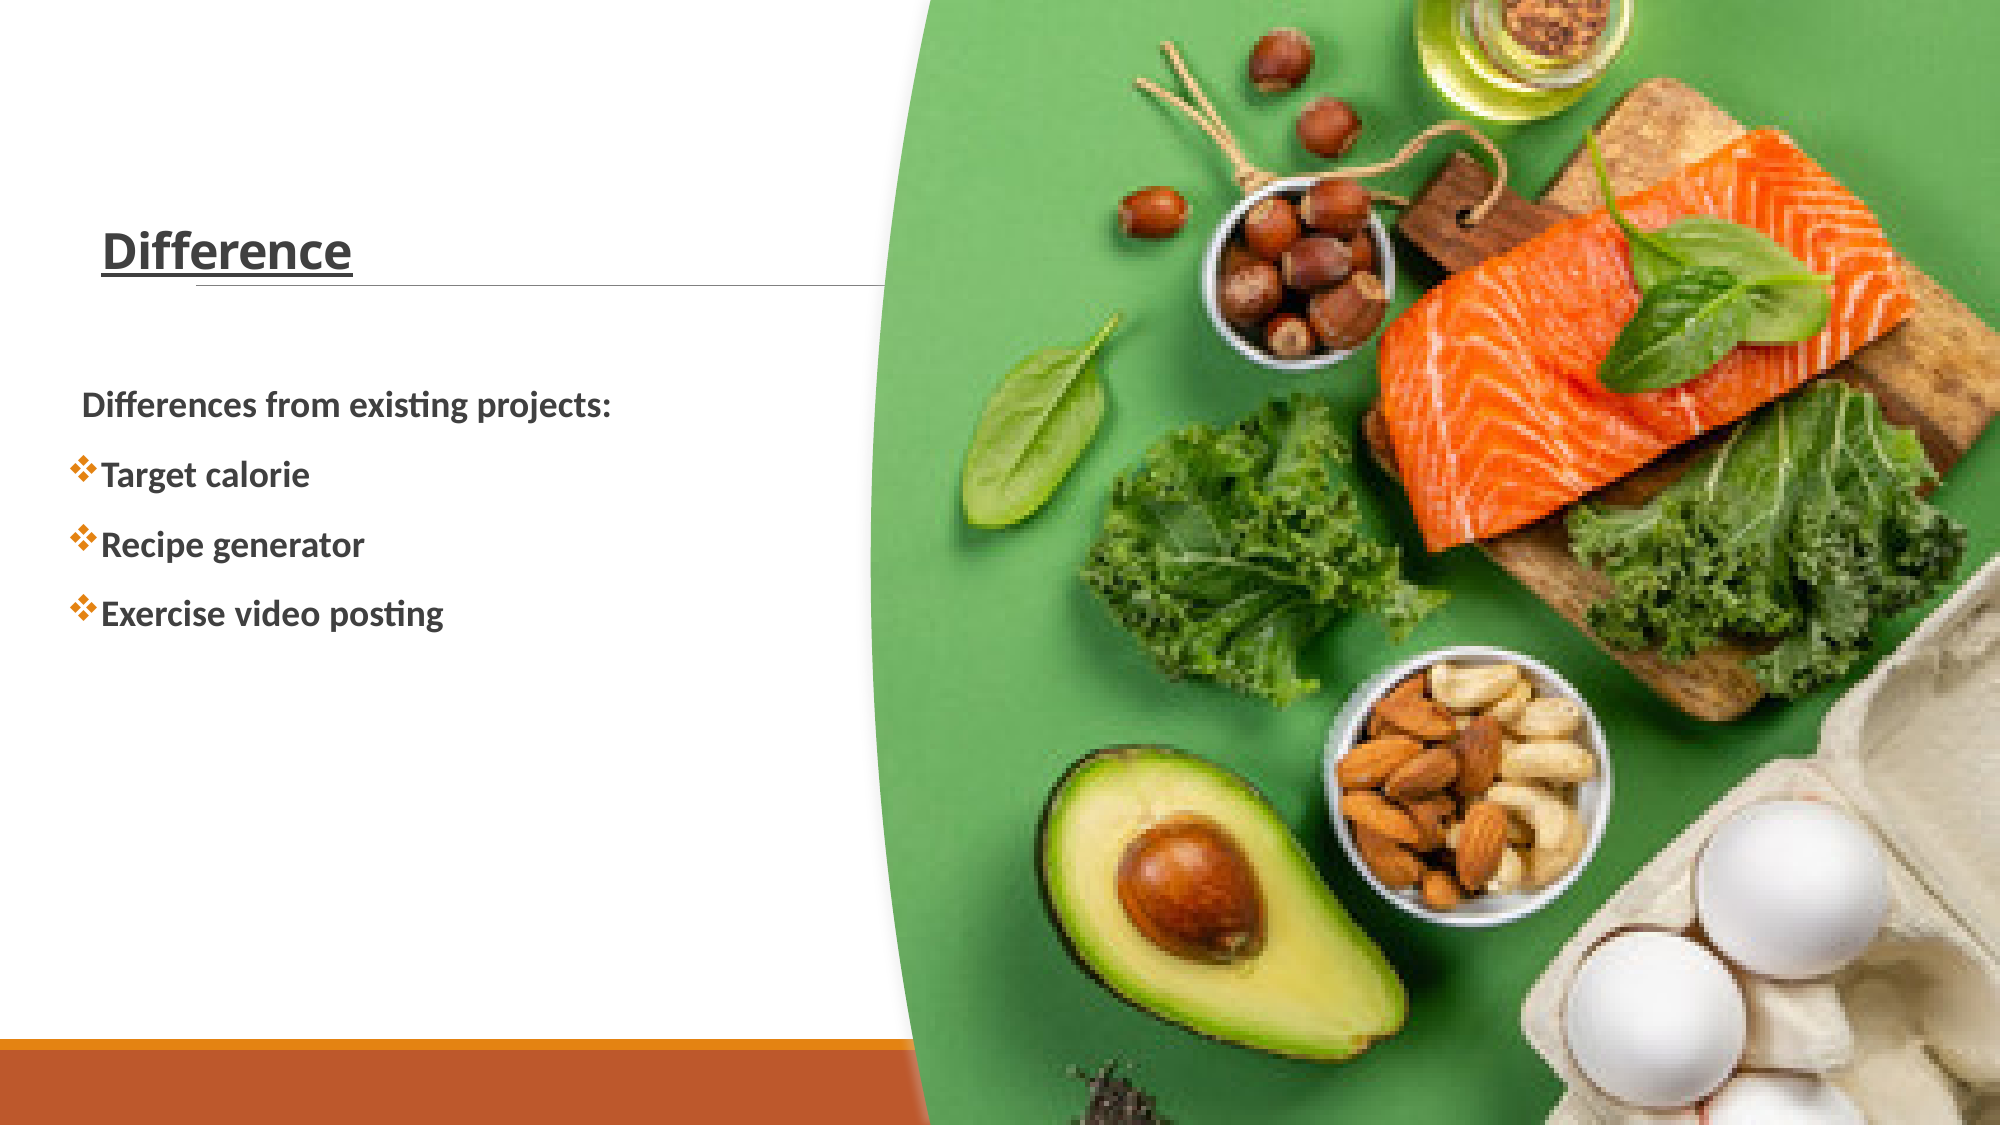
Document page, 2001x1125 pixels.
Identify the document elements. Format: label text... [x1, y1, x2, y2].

picture [870, 0, 2000, 1125]
title Difference [86, 219, 823, 399]
list Differences from existing projects: Target calorie Recipe generator Exercise video posting [66, 378, 805, 967]
